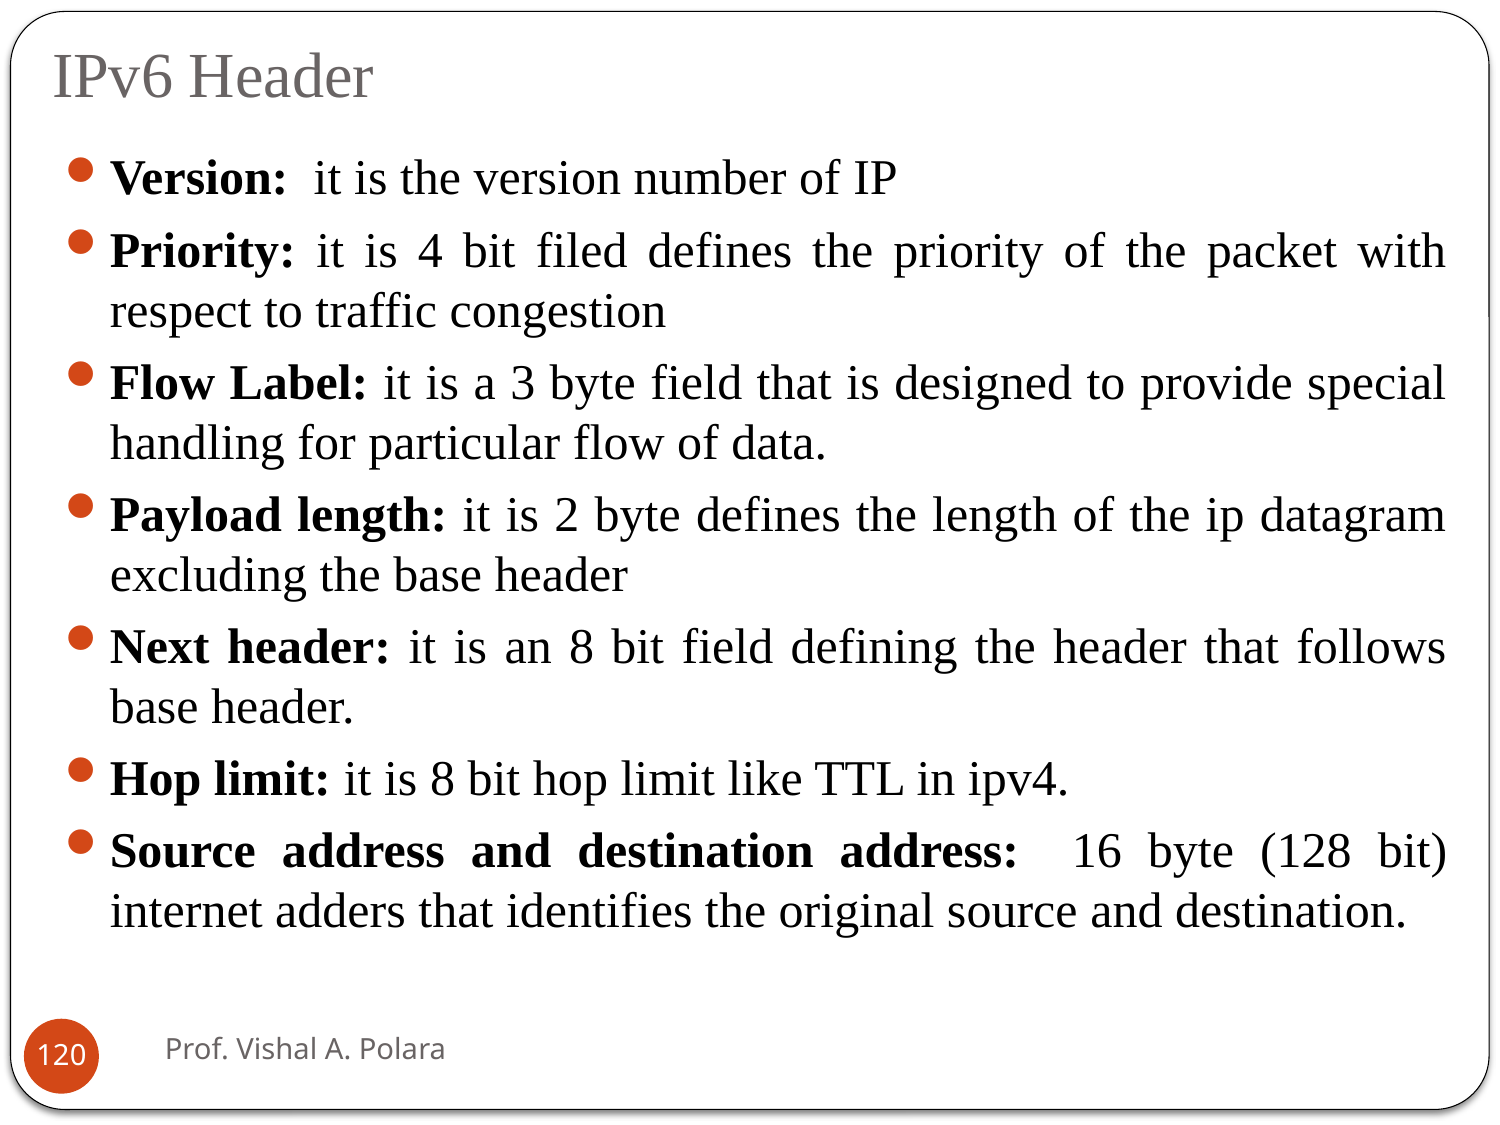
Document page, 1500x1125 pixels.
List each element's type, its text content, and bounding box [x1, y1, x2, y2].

list Version: it is the version number of IP Priority: it is 4 bit filed defines the priority of the packet with respect to traffic congestion Flow Label: it is a 3 byte field that is designed to provide special handling for particular flow of data. Payload length: it is 2 byte defines the length of the ip datagram excluding the base header Next header: it is an 8 bit field defining the header that follows base header. Hop limit: it is 8 bit hop limit like TTL in ipv4. Source address and destination address: 16 byte (128 bit) internet adders that identifies the original source and destination. [50, 137, 1463, 1125]
slide_number 120 [23, 1020, 50, 1092]
title IPv6 Header [37, 24, 1425, 125]
